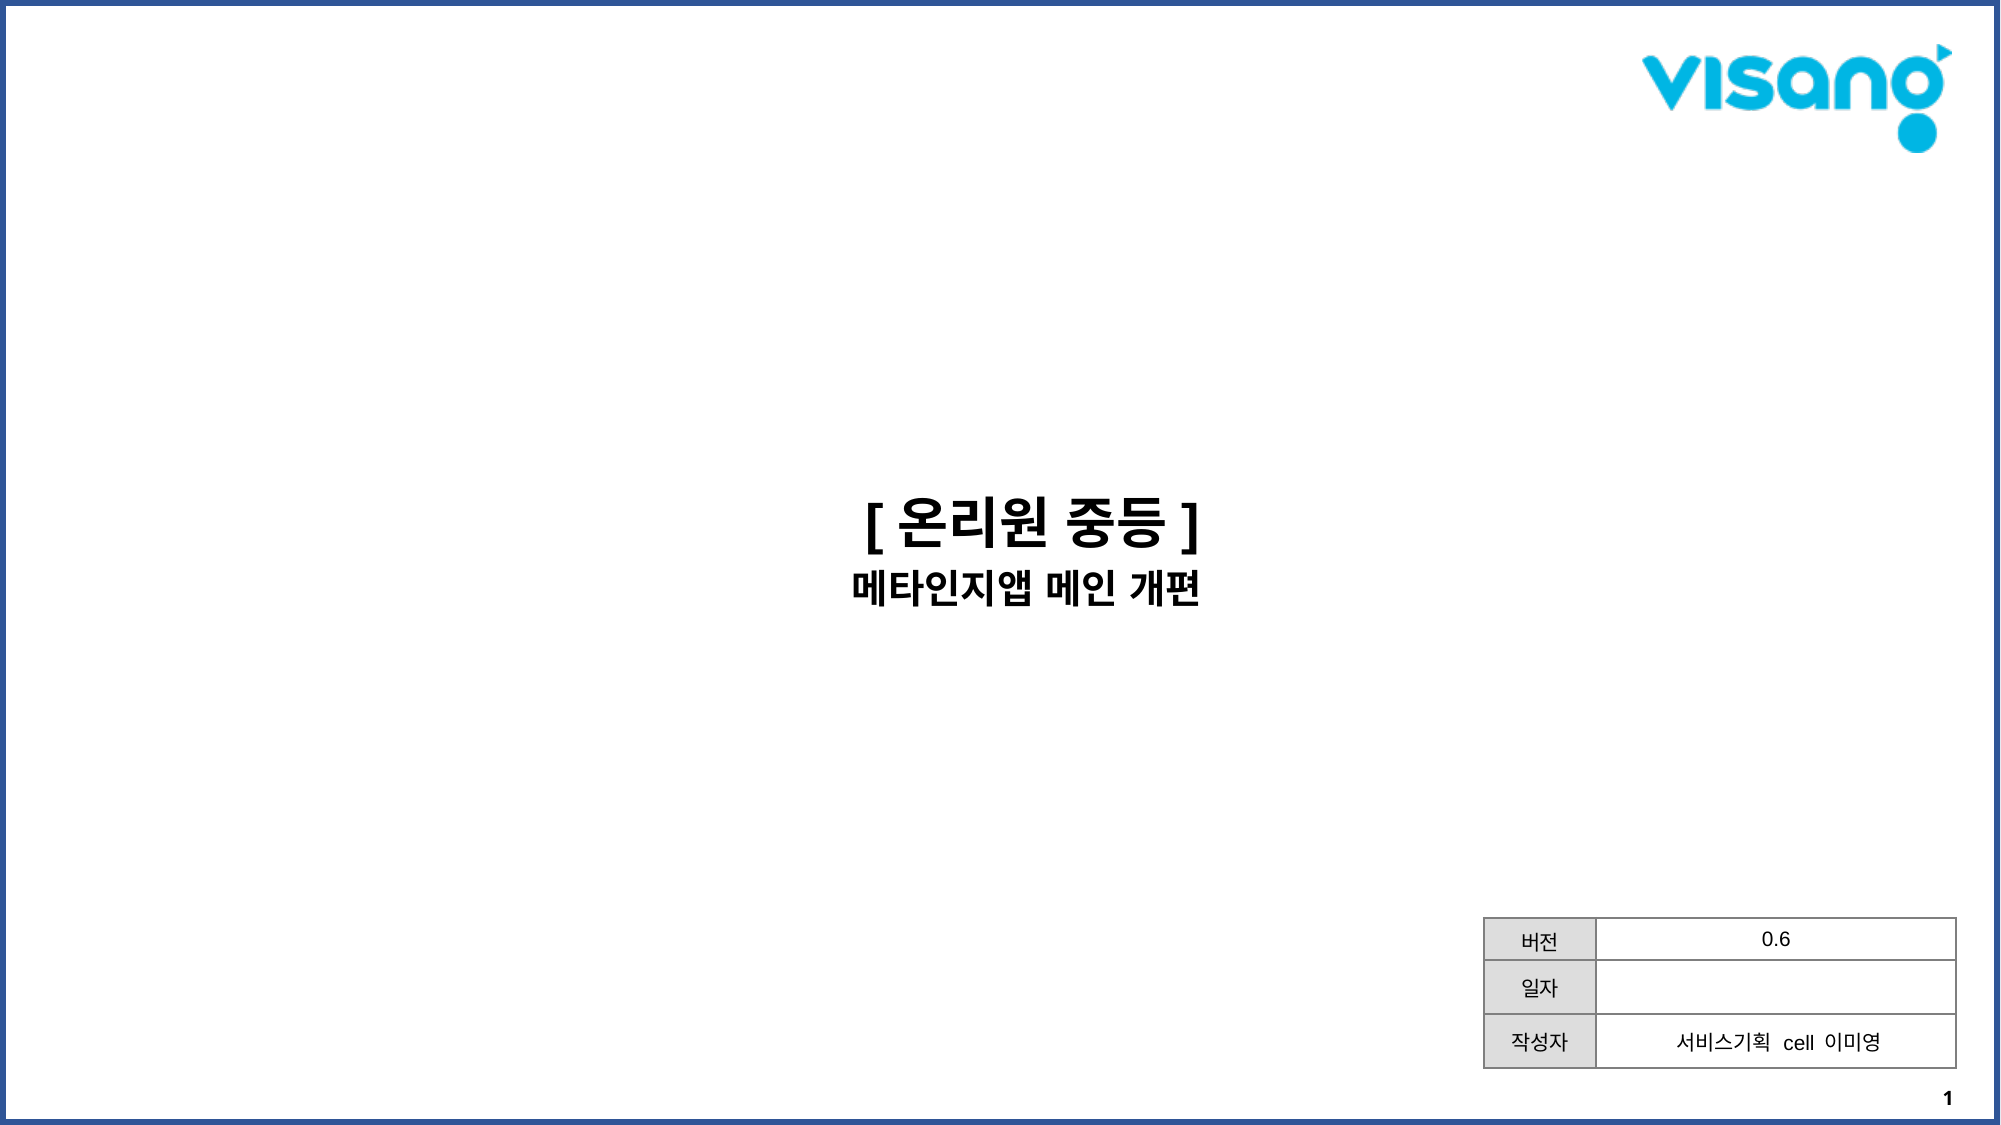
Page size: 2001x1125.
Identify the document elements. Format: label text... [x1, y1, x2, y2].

table_cell [1597, 961, 1955, 1013]
table_header 0.6 [1597, 919, 1955, 959]
picture [1642, 44, 1952, 153]
table_cell 작성자 [1485, 1015, 1595, 1067]
text_box [온리원 중등] 메타인지앱 메인 개편 [422, 467, 1643, 619]
table_cell 서비스기획 cell 이미영 [1597, 1015, 1955, 1067]
table_header 버전 [1485, 919, 1595, 959]
table_cell 일자 [1485, 961, 1595, 1013]
